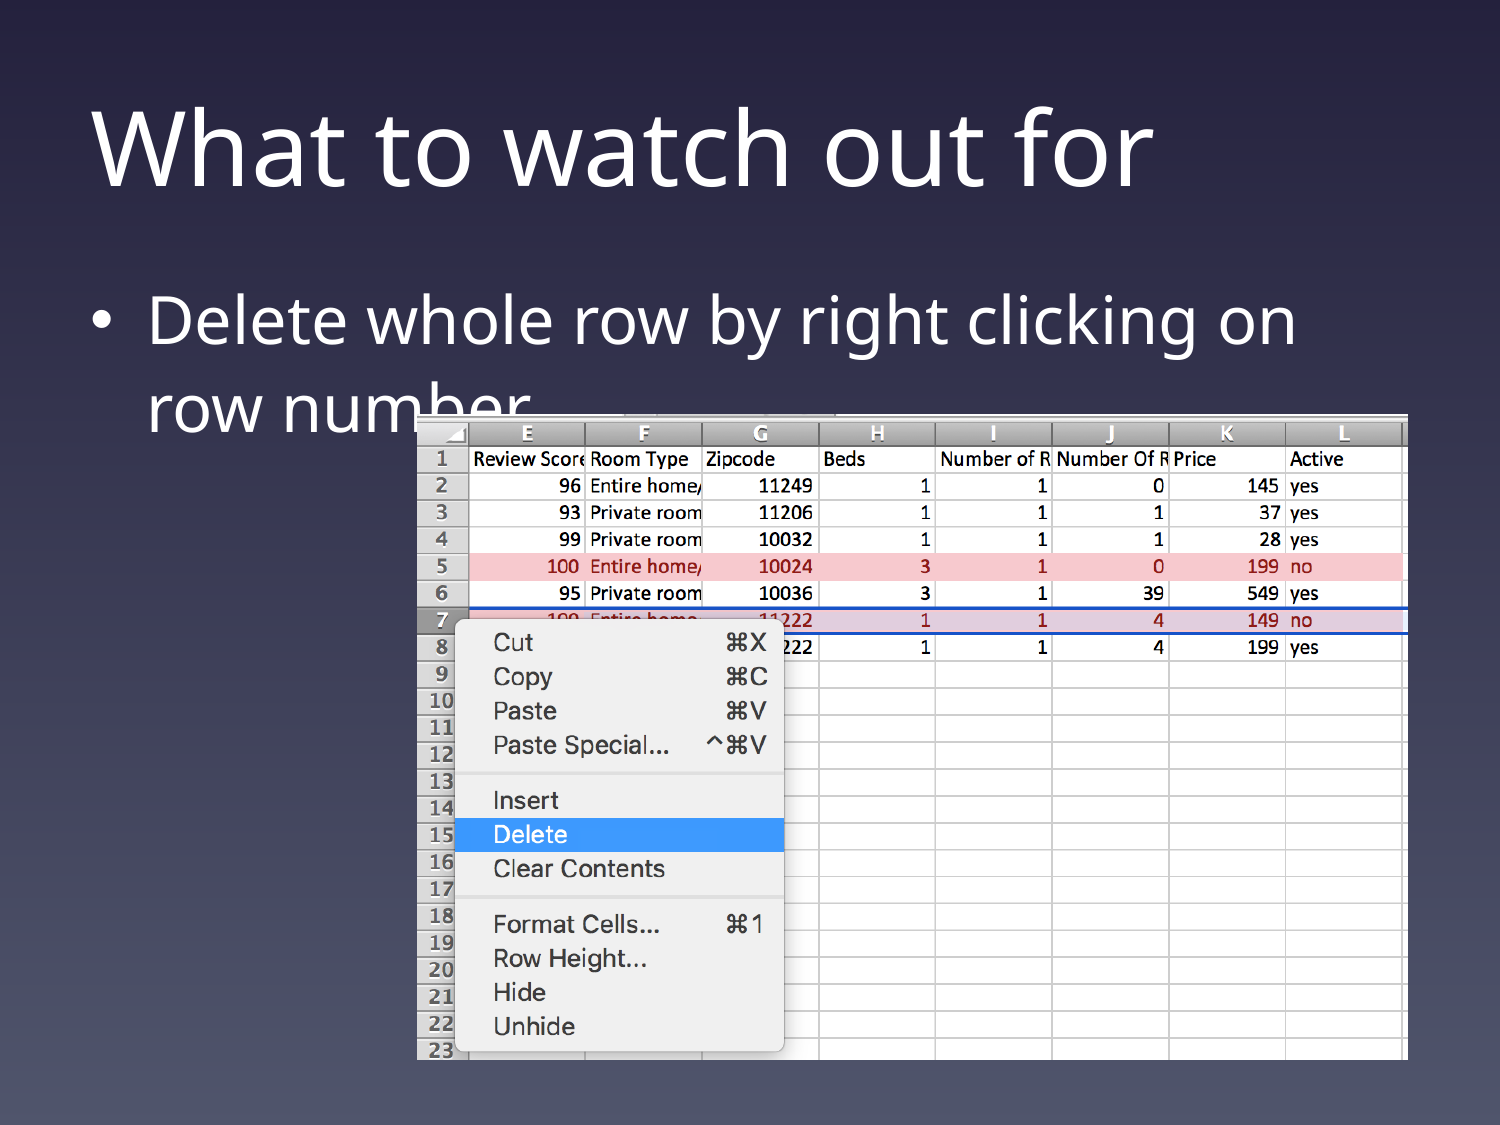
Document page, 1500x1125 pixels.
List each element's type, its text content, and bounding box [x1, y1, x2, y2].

picture [417, 414, 1408, 1060]
title What to watch out for [75, 75, 1425, 262]
list Delete whole row by right clicking on row number [75, 262, 1425, 1005]
